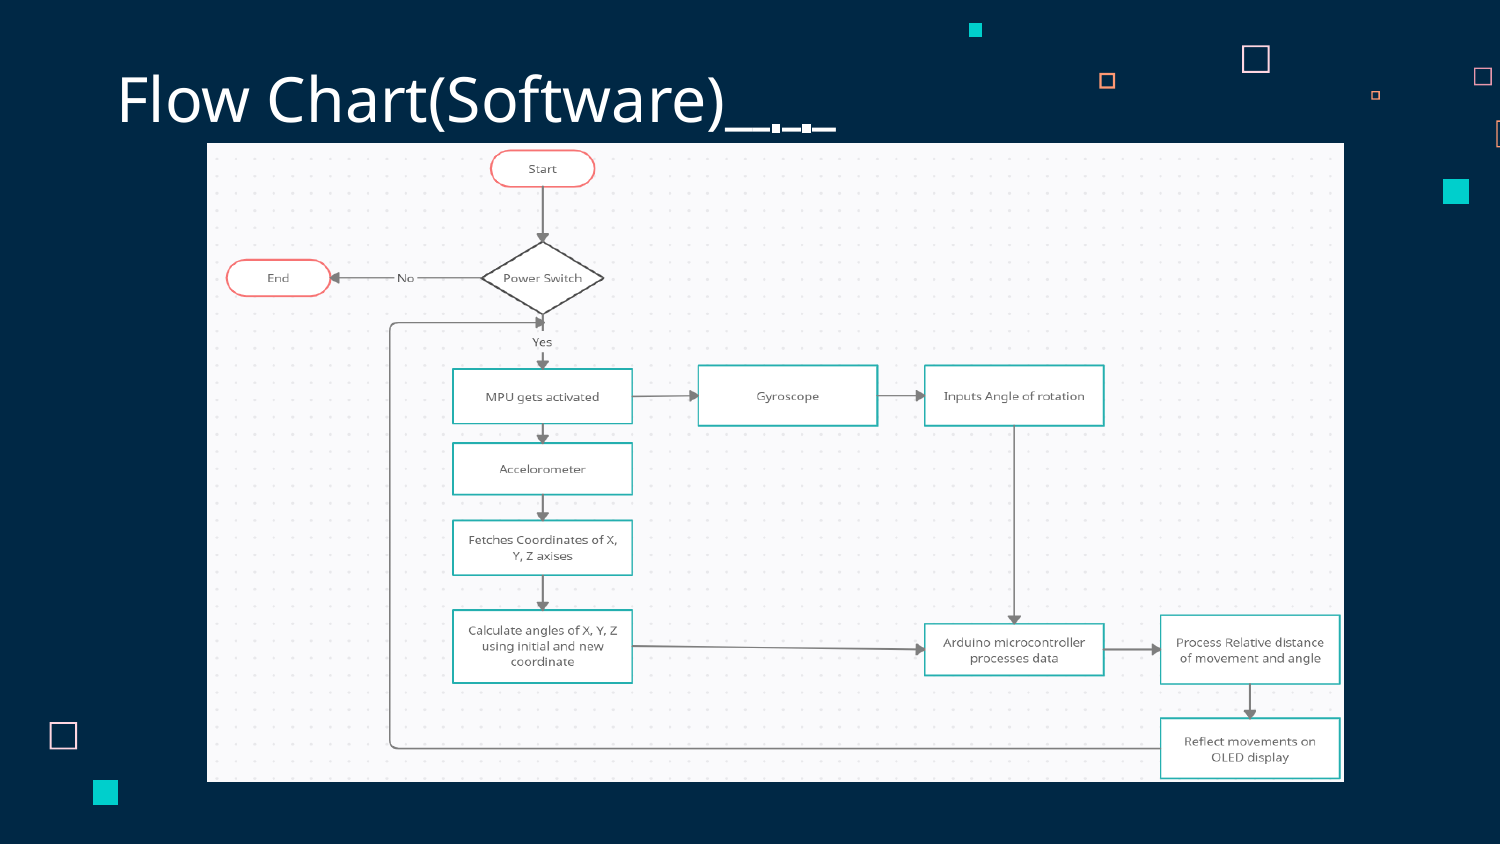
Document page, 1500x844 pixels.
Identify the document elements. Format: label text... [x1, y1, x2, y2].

text_box [801, 123, 812, 134]
text_box [770, 123, 781, 134]
picture [207, 143, 1345, 782]
title Flow Chart(Software)____ [101, 55, 878, 150]
